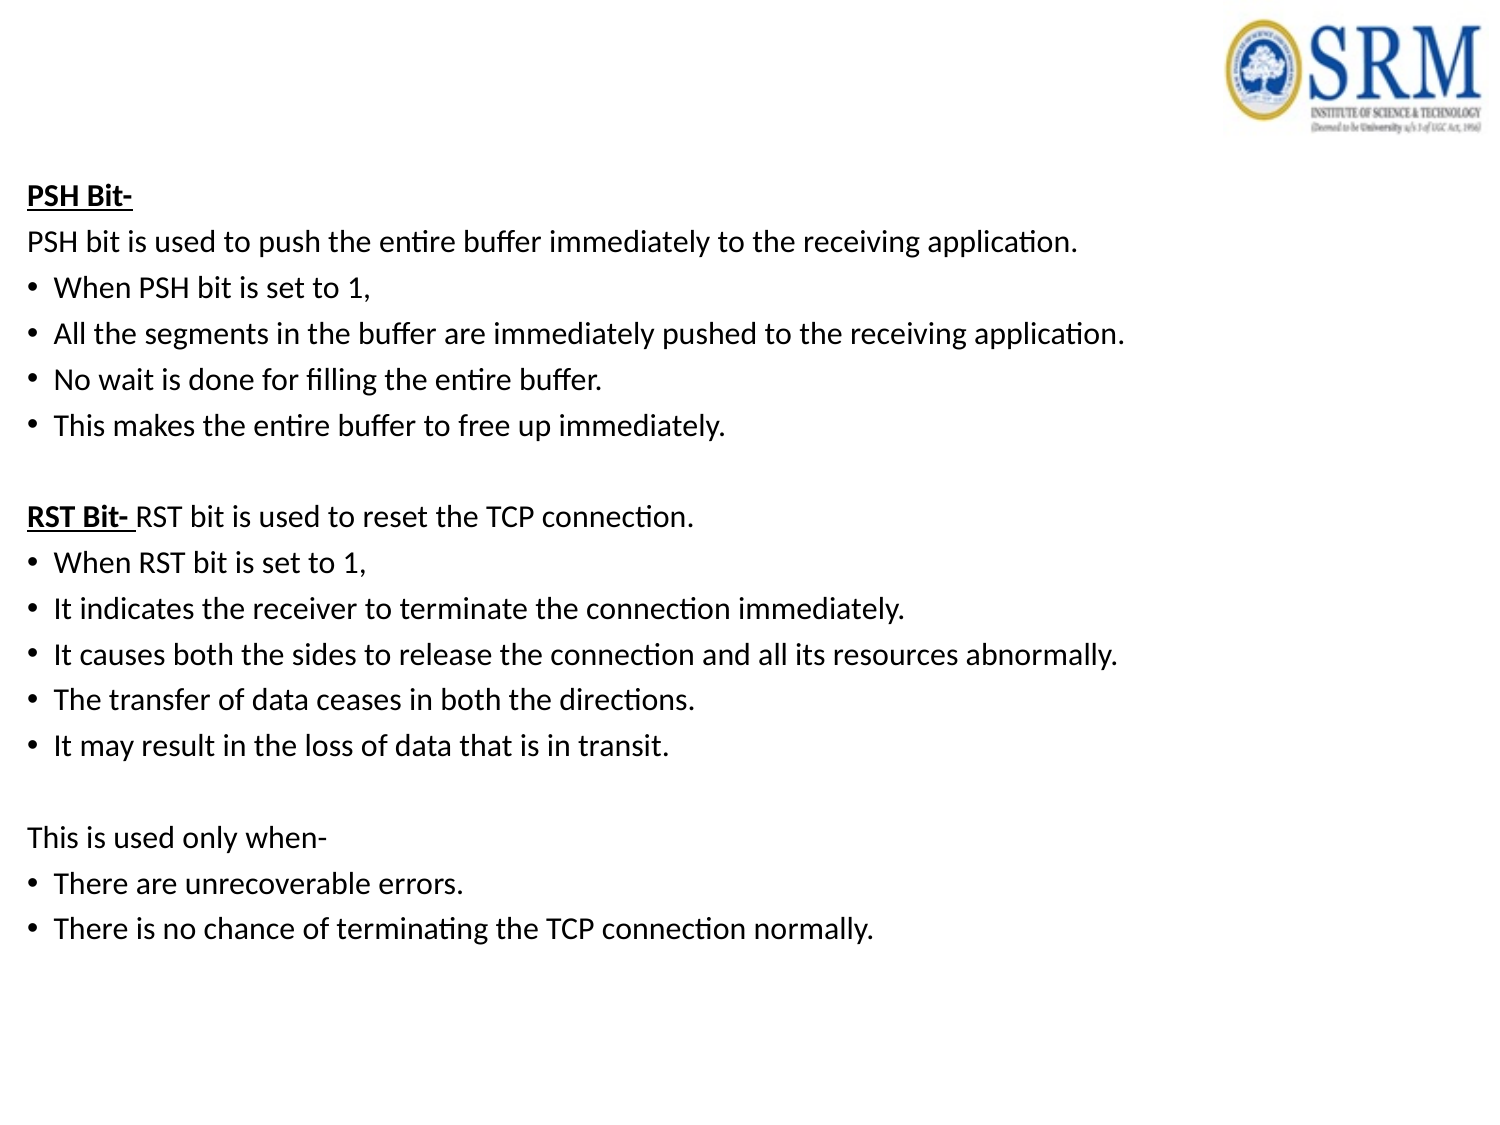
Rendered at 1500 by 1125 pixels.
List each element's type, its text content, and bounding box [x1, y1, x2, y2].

picture [1223, 0, 1489, 149]
list PSH Bit- PSH bit is used to push the entire buffer immediately to the receiving application. When PSH bit is set to 1, All the segments in the buffer are immediately pushed to the receiving application. No wait is done for filling the entire buffer. This makes the entire buffer to free up immediately. RST Bit- RST bit is used to reset the TCP connection. When RST bit is set to 1, It indicates the receiver to terminate the connection immediately. It causes both the sides to release the connection and all its resources abnormally. The transfer of data ceases in both the directions. It may result in the loss of data that is in transit. This is used only when- There are unrecoverable errors. There is no chance of terminating the TCP connection normally. [12, 171, 1485, 965]
